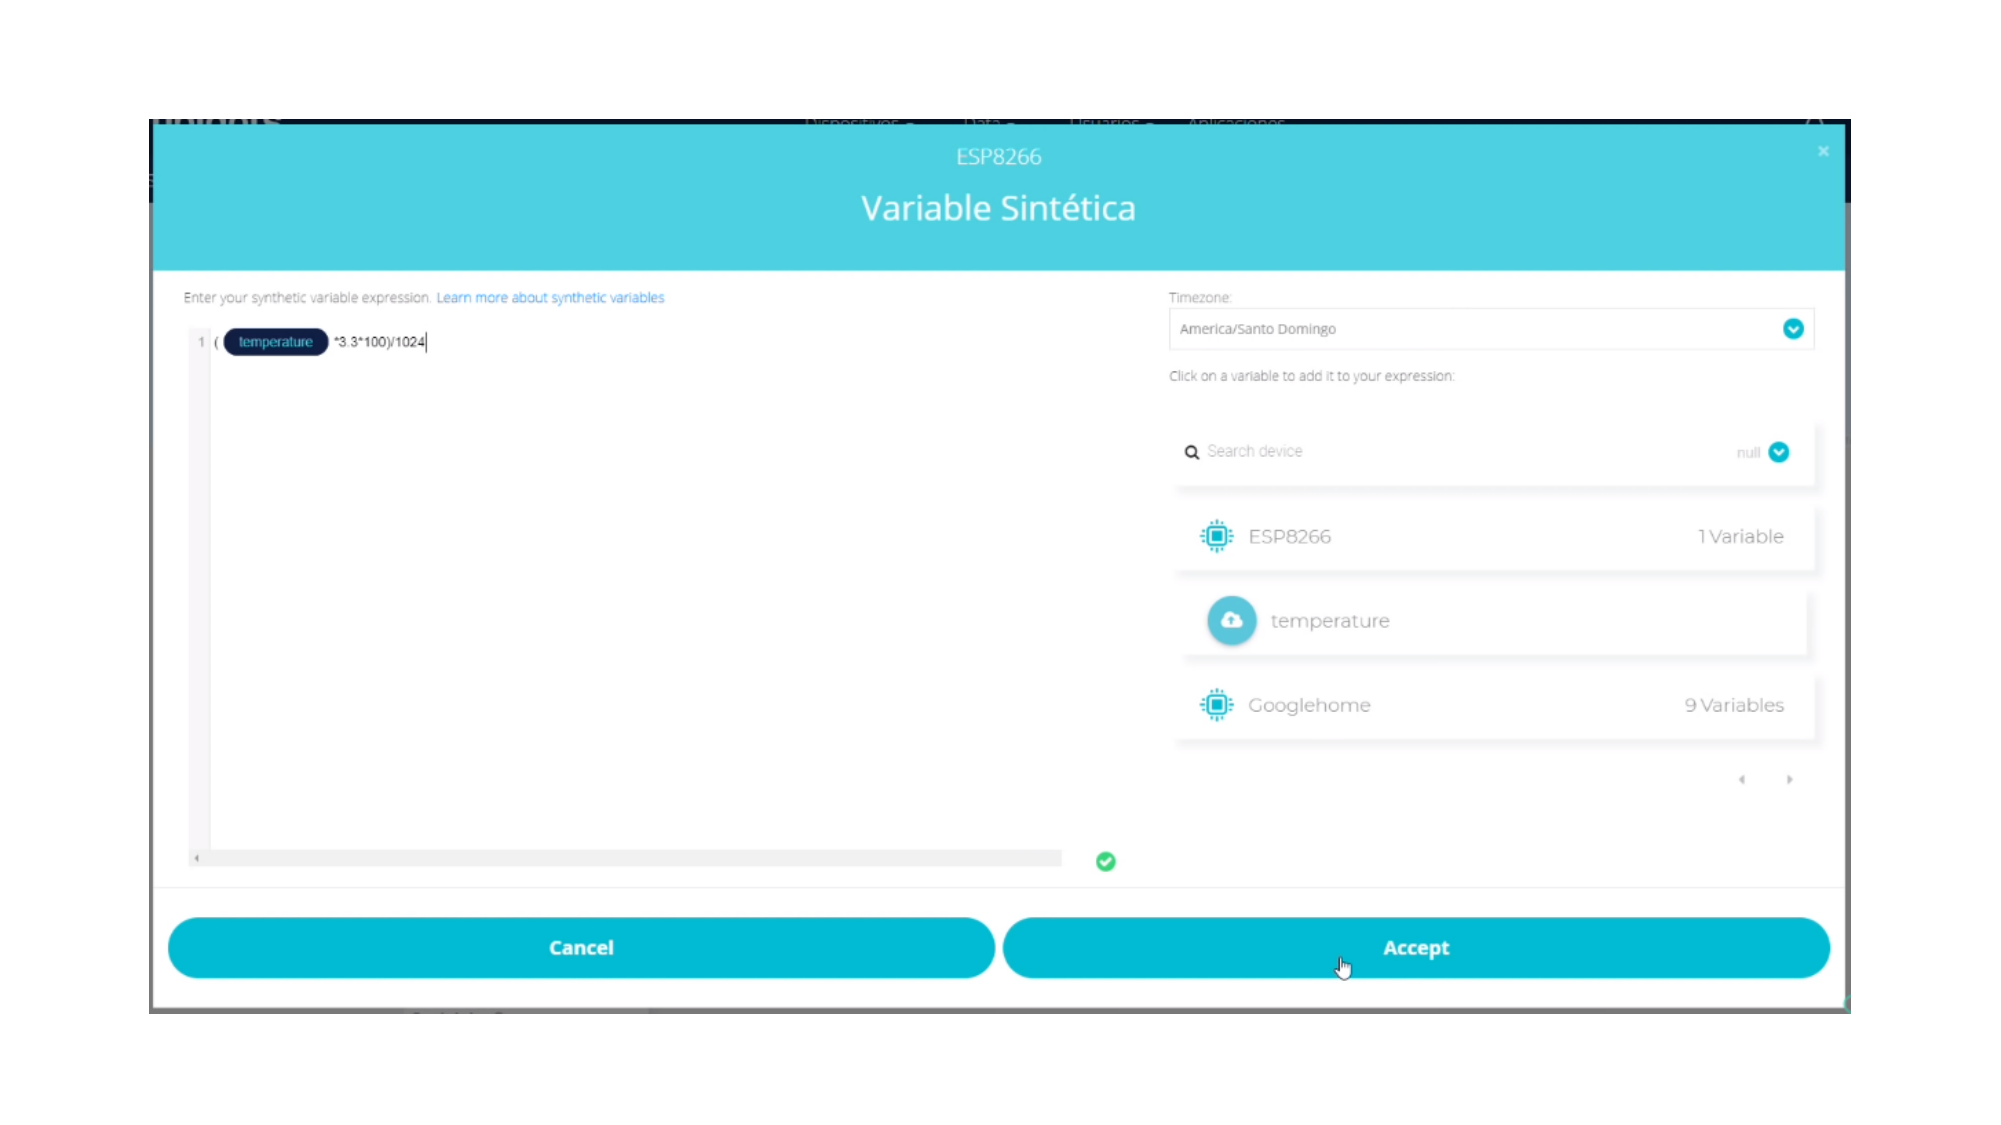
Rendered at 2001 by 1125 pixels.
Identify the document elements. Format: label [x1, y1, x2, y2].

list [149, 120, 1851, 1014]
